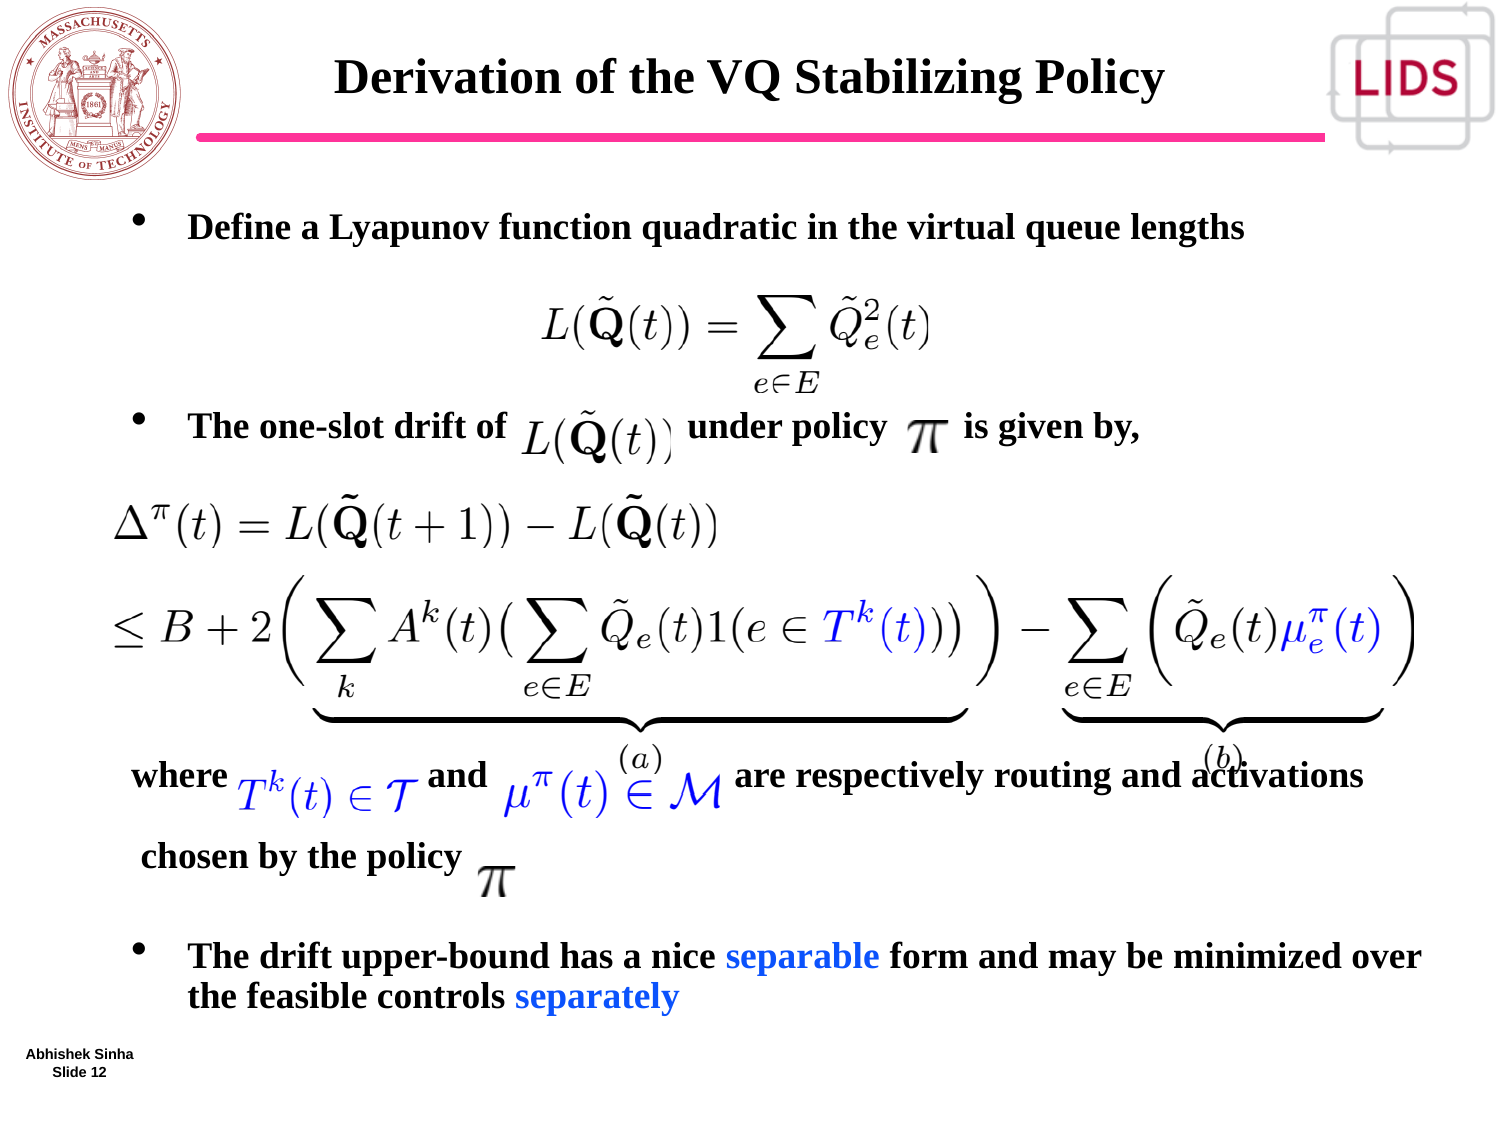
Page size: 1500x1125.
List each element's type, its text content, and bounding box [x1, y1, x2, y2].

picture [907, 420, 949, 454]
picture [540, 294, 929, 393]
picture [113, 574, 1415, 818]
picture [1325, 0, 1500, 158]
picture [0, 0, 188, 186]
picture [113, 494, 716, 548]
title Derivation of the VQ Stabilizing Policy [174, 9, 1338, 135]
list Define a Lyapunov function quadratic in the virtual queue lengths The one-slot drift of under policy is given by, where and are respectively routing and activations chosen by the policy The drift upper-bound has a nice separable form and may be minimized over the feasible controls separately [116, 200, 1442, 1025]
picture [477, 866, 516, 897]
picture [520, 409, 671, 464]
